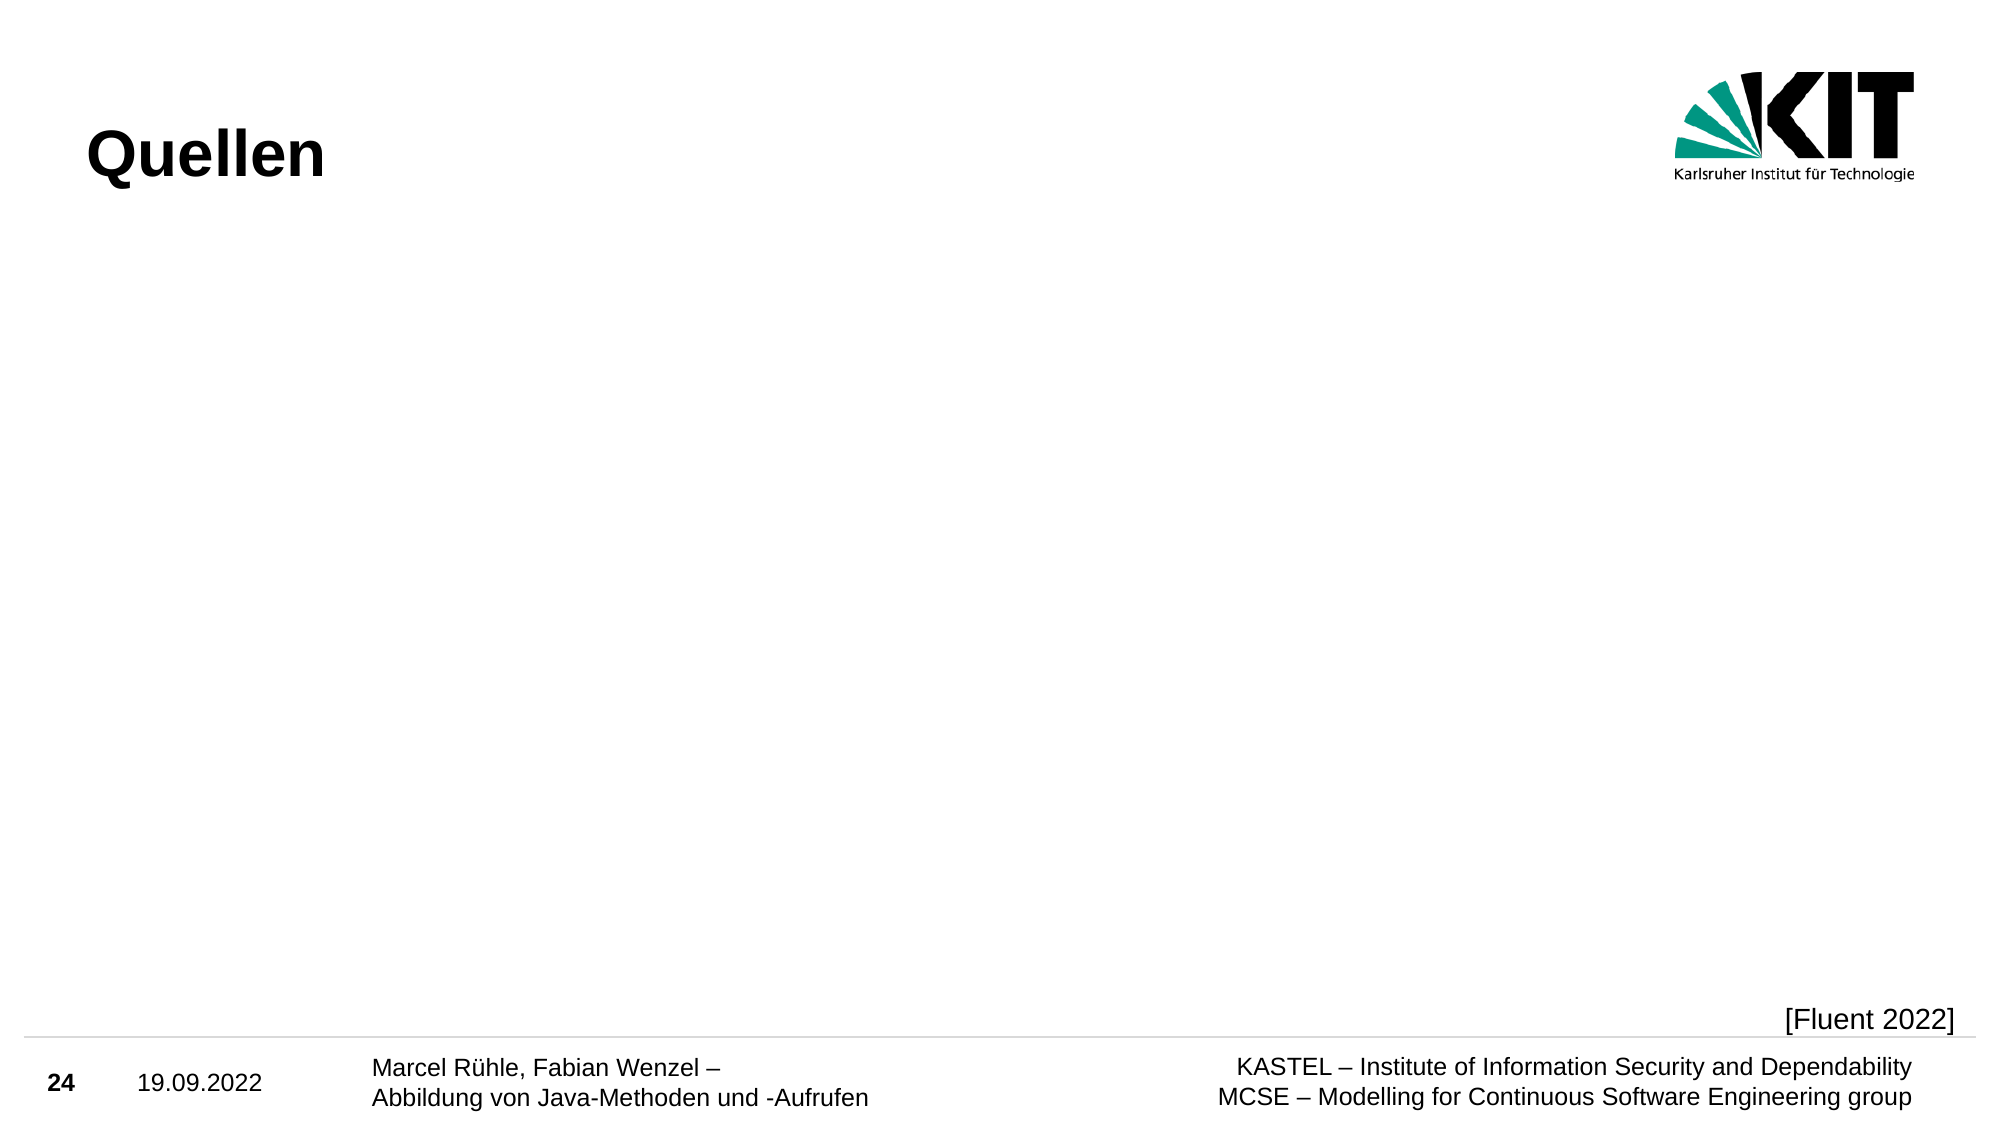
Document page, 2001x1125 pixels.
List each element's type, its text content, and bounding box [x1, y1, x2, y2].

slide_number 24 [47, 1038, 119, 1125]
picture [1675, 72, 1914, 182]
text_box [Fluent 2022] [1769, 992, 1981, 1043]
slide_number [137, 1038, 362, 1125]
title Quellen [86, 64, 1589, 191]
